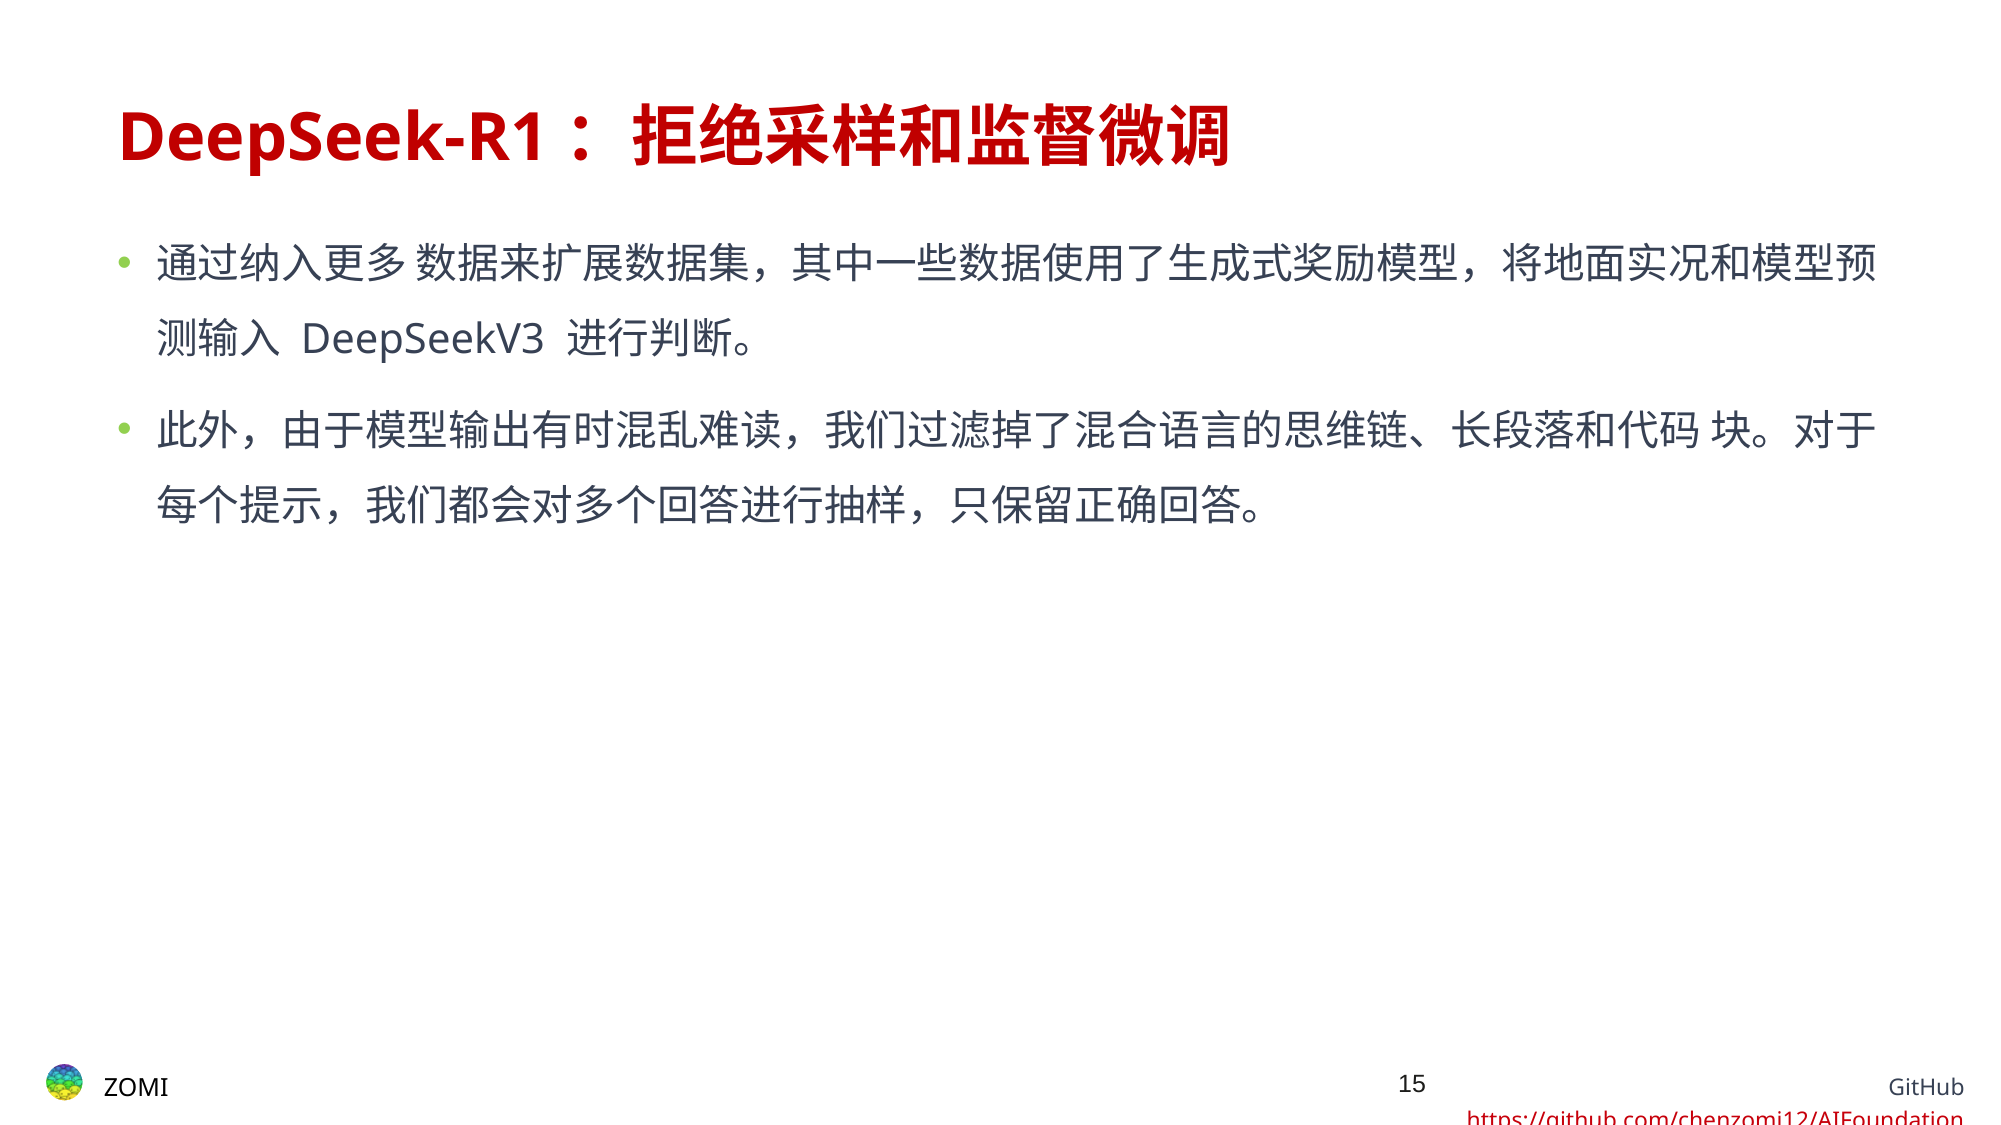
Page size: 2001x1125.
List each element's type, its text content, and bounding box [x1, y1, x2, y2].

list 通过纳入更多 数据来扩展数据集，其中一些数据使用了生成式奖励模型，将地面实况和模型预测输入 DeepSeekV3 进行判断。 此外，由于模型输出有时混乱难读，我们过滤掉了混合语言的思维链、长段落和代码 块。对于每个提示，我们都会对多个回答进行抽样，只保留正确回答。 [102, 204, 1901, 1043]
title DeepSeek-R1：拒绝采样和监督微调 [102, 85, 1901, 183]
picture [47, 1065, 82, 1100]
